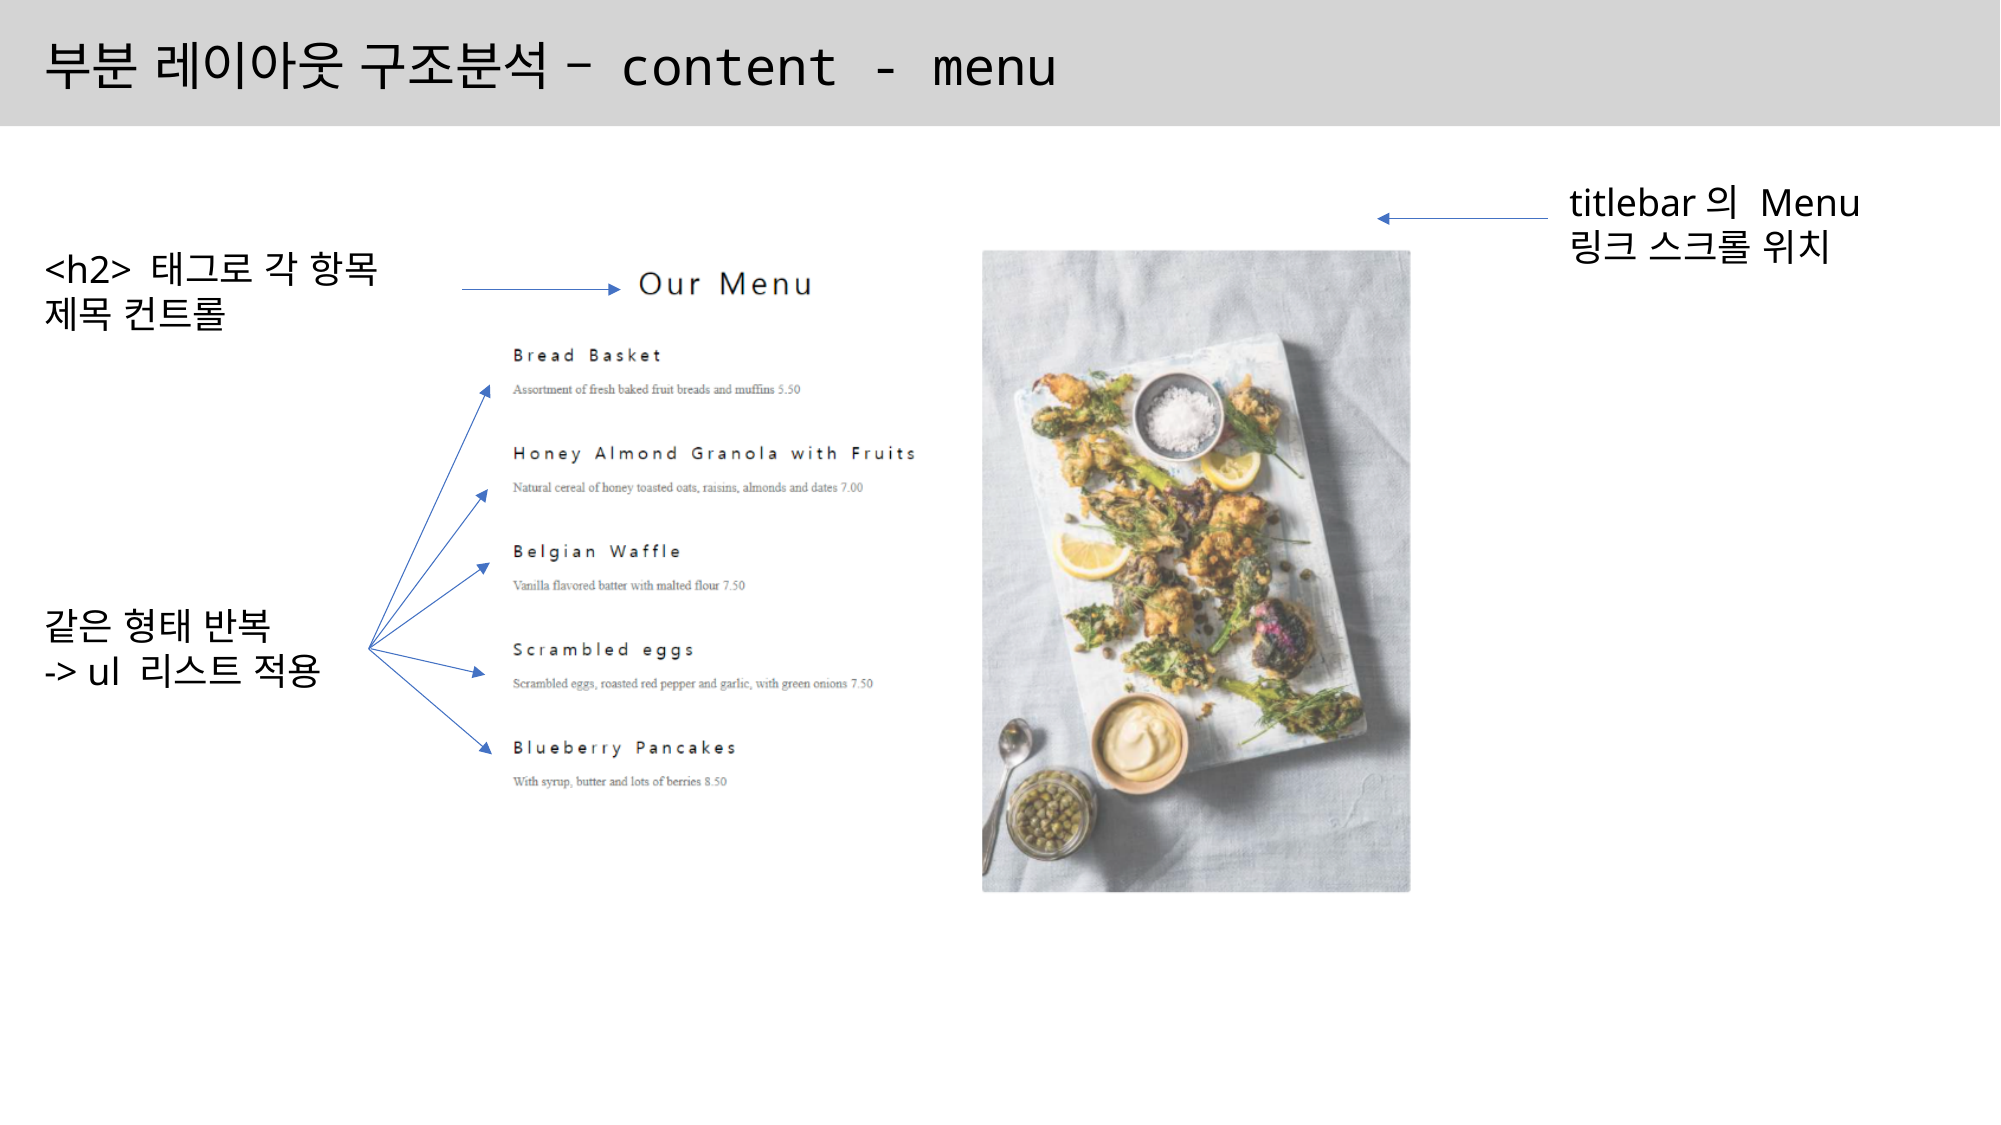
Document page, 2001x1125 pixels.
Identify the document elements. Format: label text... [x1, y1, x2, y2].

text_box 부분 레이아웃 구조분석 – content - menu [29, 25, 1742, 103]
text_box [368, 489, 488, 562]
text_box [368, 384, 490, 562]
picture [143, 171, 1766, 954]
text_box <h2> 태그로 각 항목 제목 컨트롤 [29, 238, 143, 343]
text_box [368, 562, 490, 648]
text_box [368, 648, 492, 755]
text_box titlebar의 Menu 링크 스크롤 위치 [1766, 171, 1936, 277]
text_box [0, 0, 2000, 127]
text_box 같은 형태 반복 -> ul 리스트 적용 [29, 595, 143, 701]
